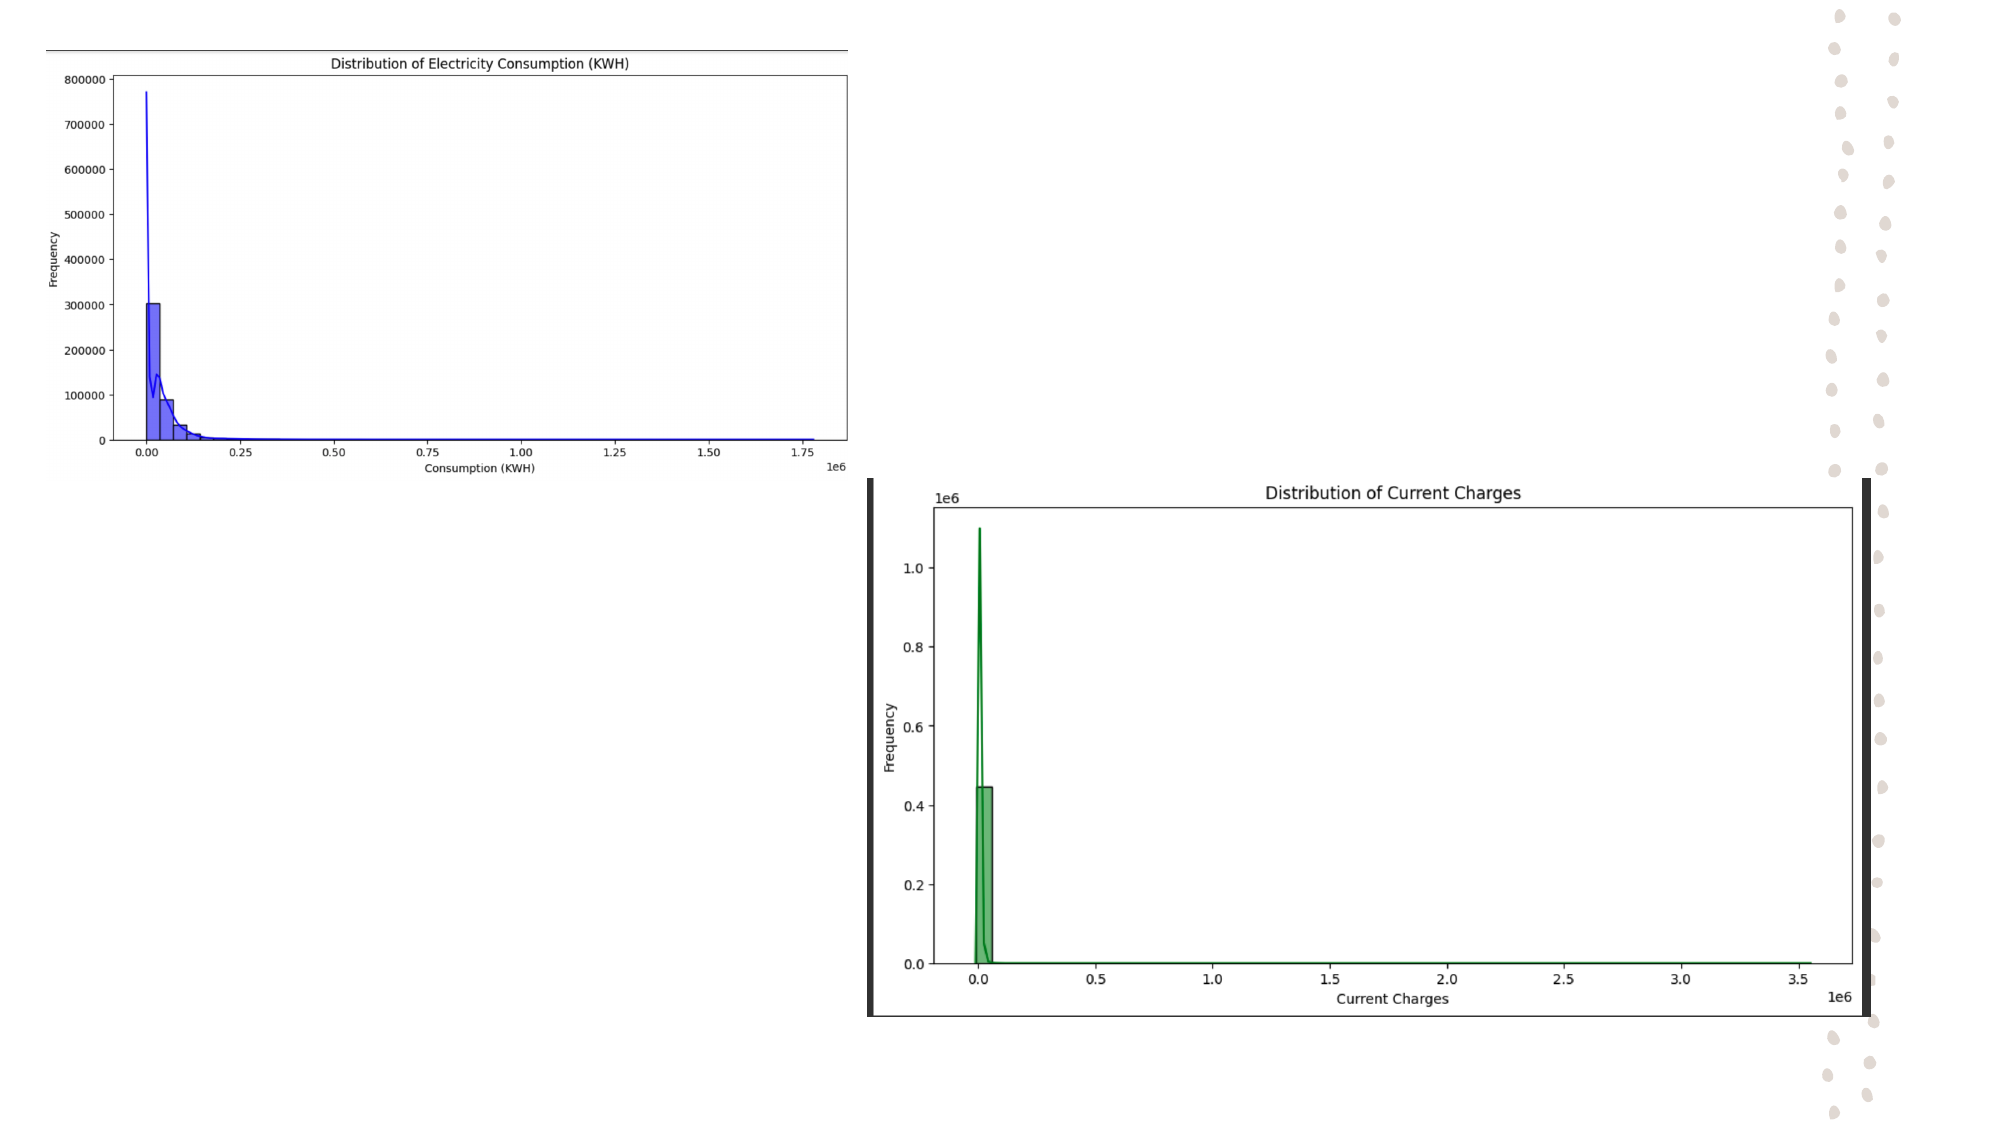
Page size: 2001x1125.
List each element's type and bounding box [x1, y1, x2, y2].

picture [867, 478, 1871, 1017]
picture [46, 50, 848, 481]
